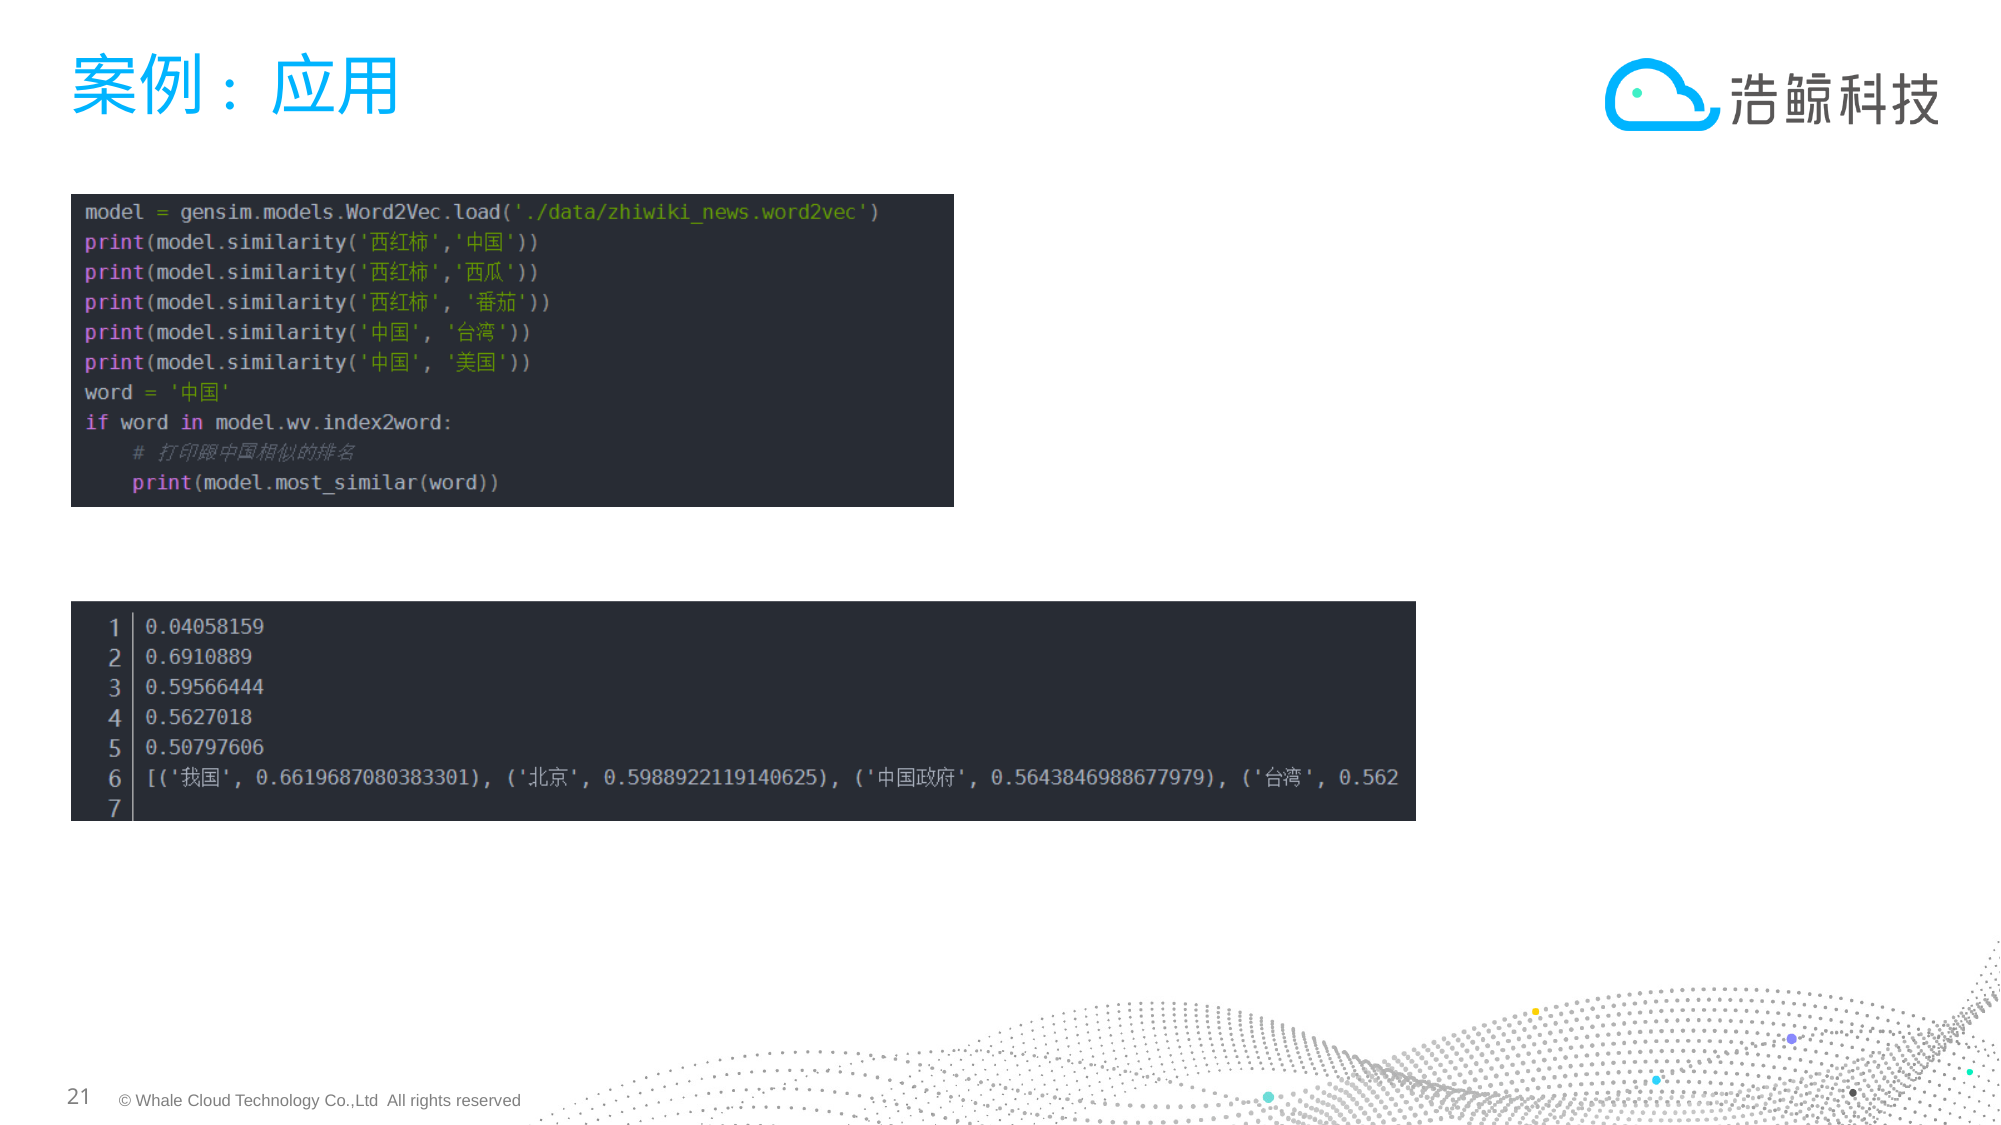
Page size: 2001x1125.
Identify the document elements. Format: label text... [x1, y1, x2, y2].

picture [71, 600, 1416, 821]
picture [71, 194, 954, 508]
text_box 案例: 应用 [71, 43, 1527, 152]
picture [1616, 58, 1938, 131]
picture [1605, 58, 1639, 91]
picture [0, 935, 2000, 1125]
picture [1605, 113, 1621, 131]
